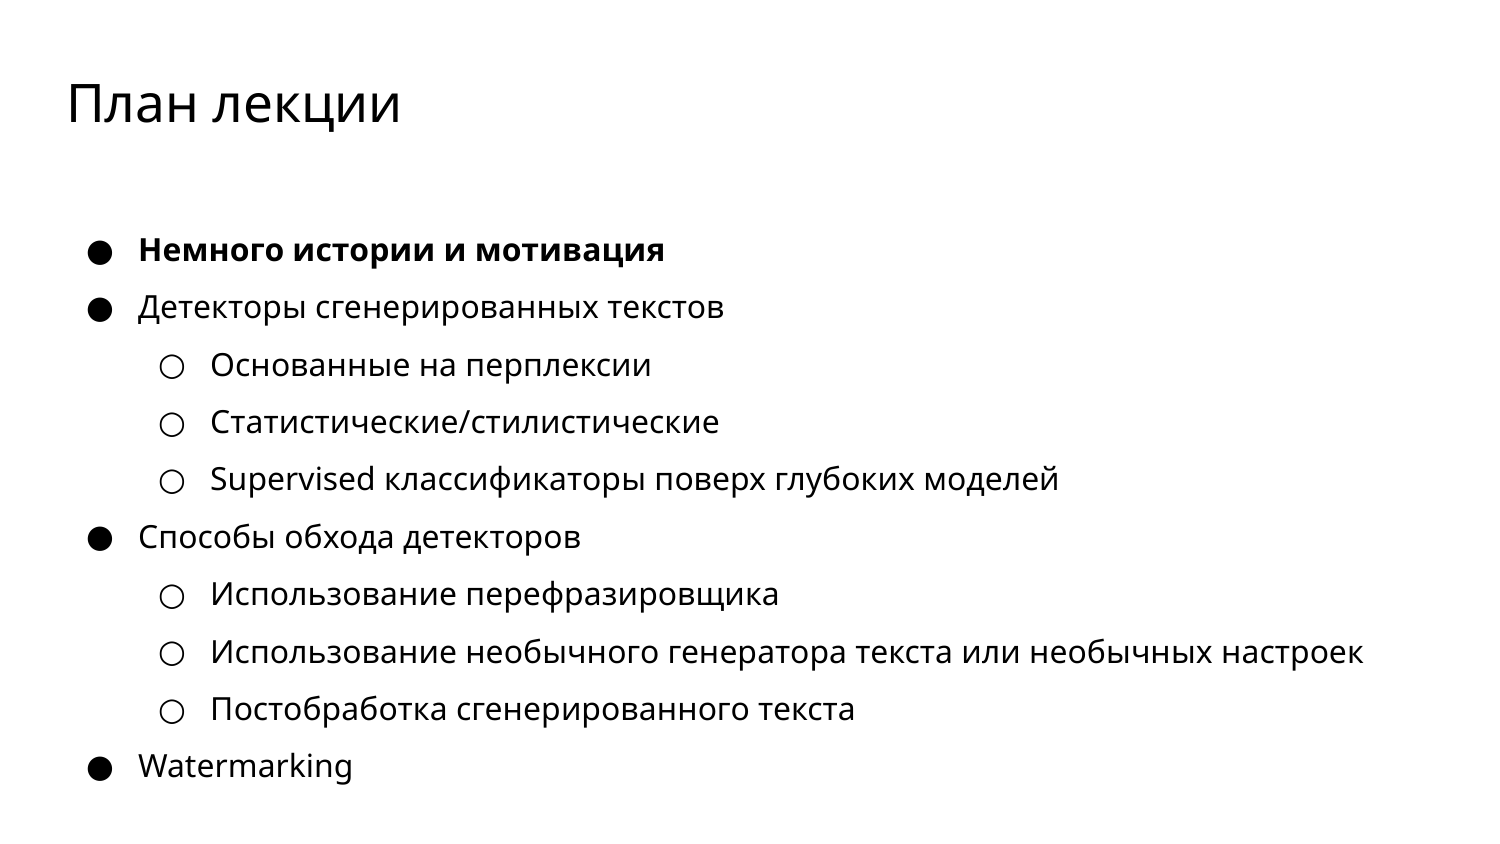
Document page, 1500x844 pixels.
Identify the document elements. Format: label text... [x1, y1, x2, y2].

list Немного истории и мотивация Детекторы сгенерированных текстов Основанные на перплексии Статистические/стилистические Supervised классификаторы поверх глубоких моделей Способы обхода детекторов Использование перефразировщика Использование необычного генератора текста или необычных настроек Постобработка сгенерированного текста Watermarking [51, 195, 1404, 844]
title План лекции [51, 54, 1449, 149]
